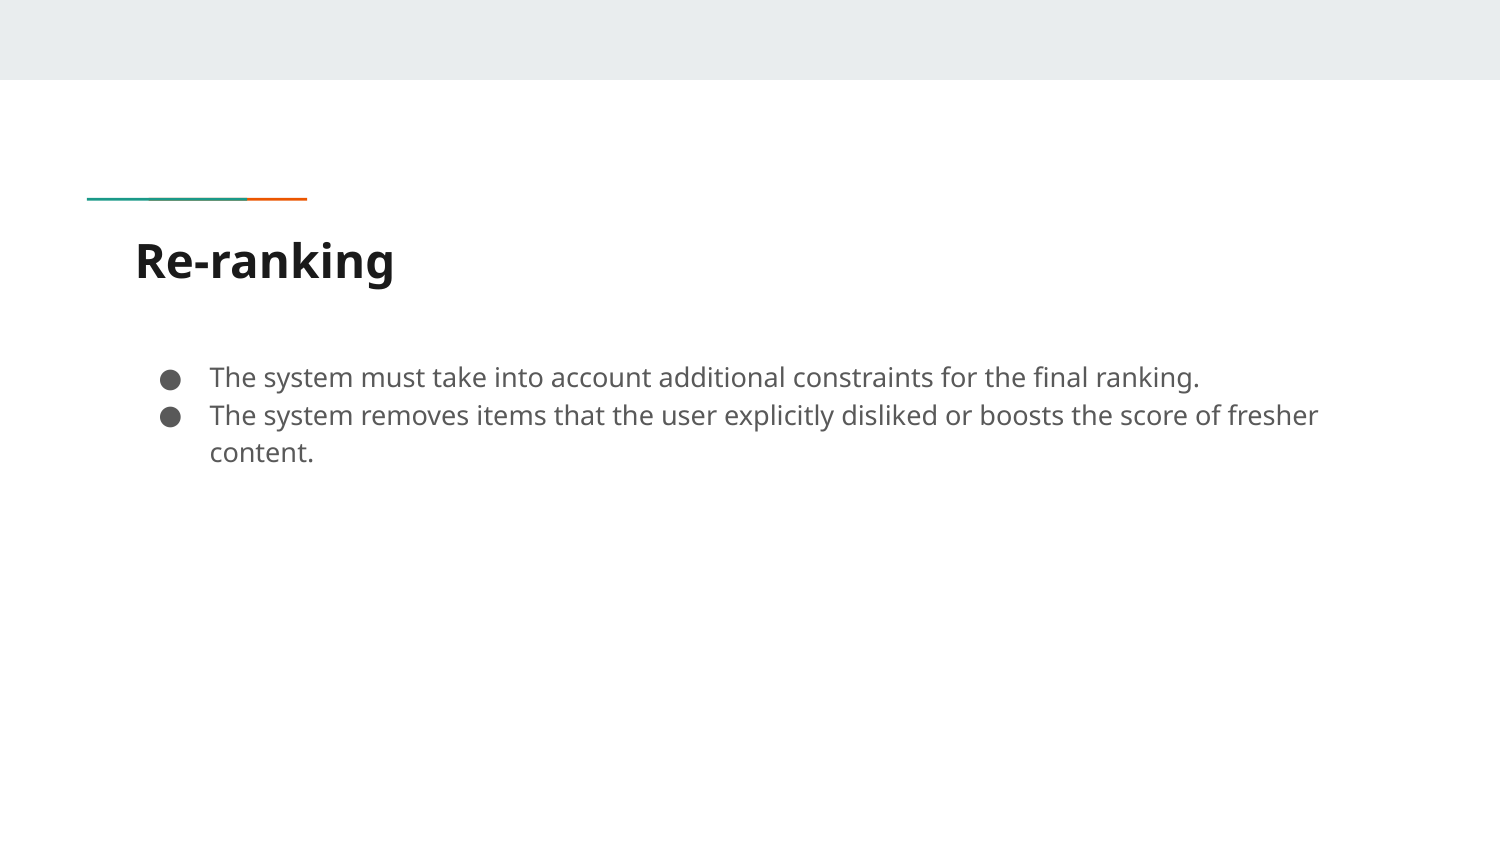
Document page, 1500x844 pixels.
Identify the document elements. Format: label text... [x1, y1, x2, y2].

title Re-ranking [119, 216, 1381, 305]
list The system must take into account additional constraints for the final ranking. The system removes items that the user explicitly disliked or boosts the score of fresher content. [119, 341, 1381, 712]
